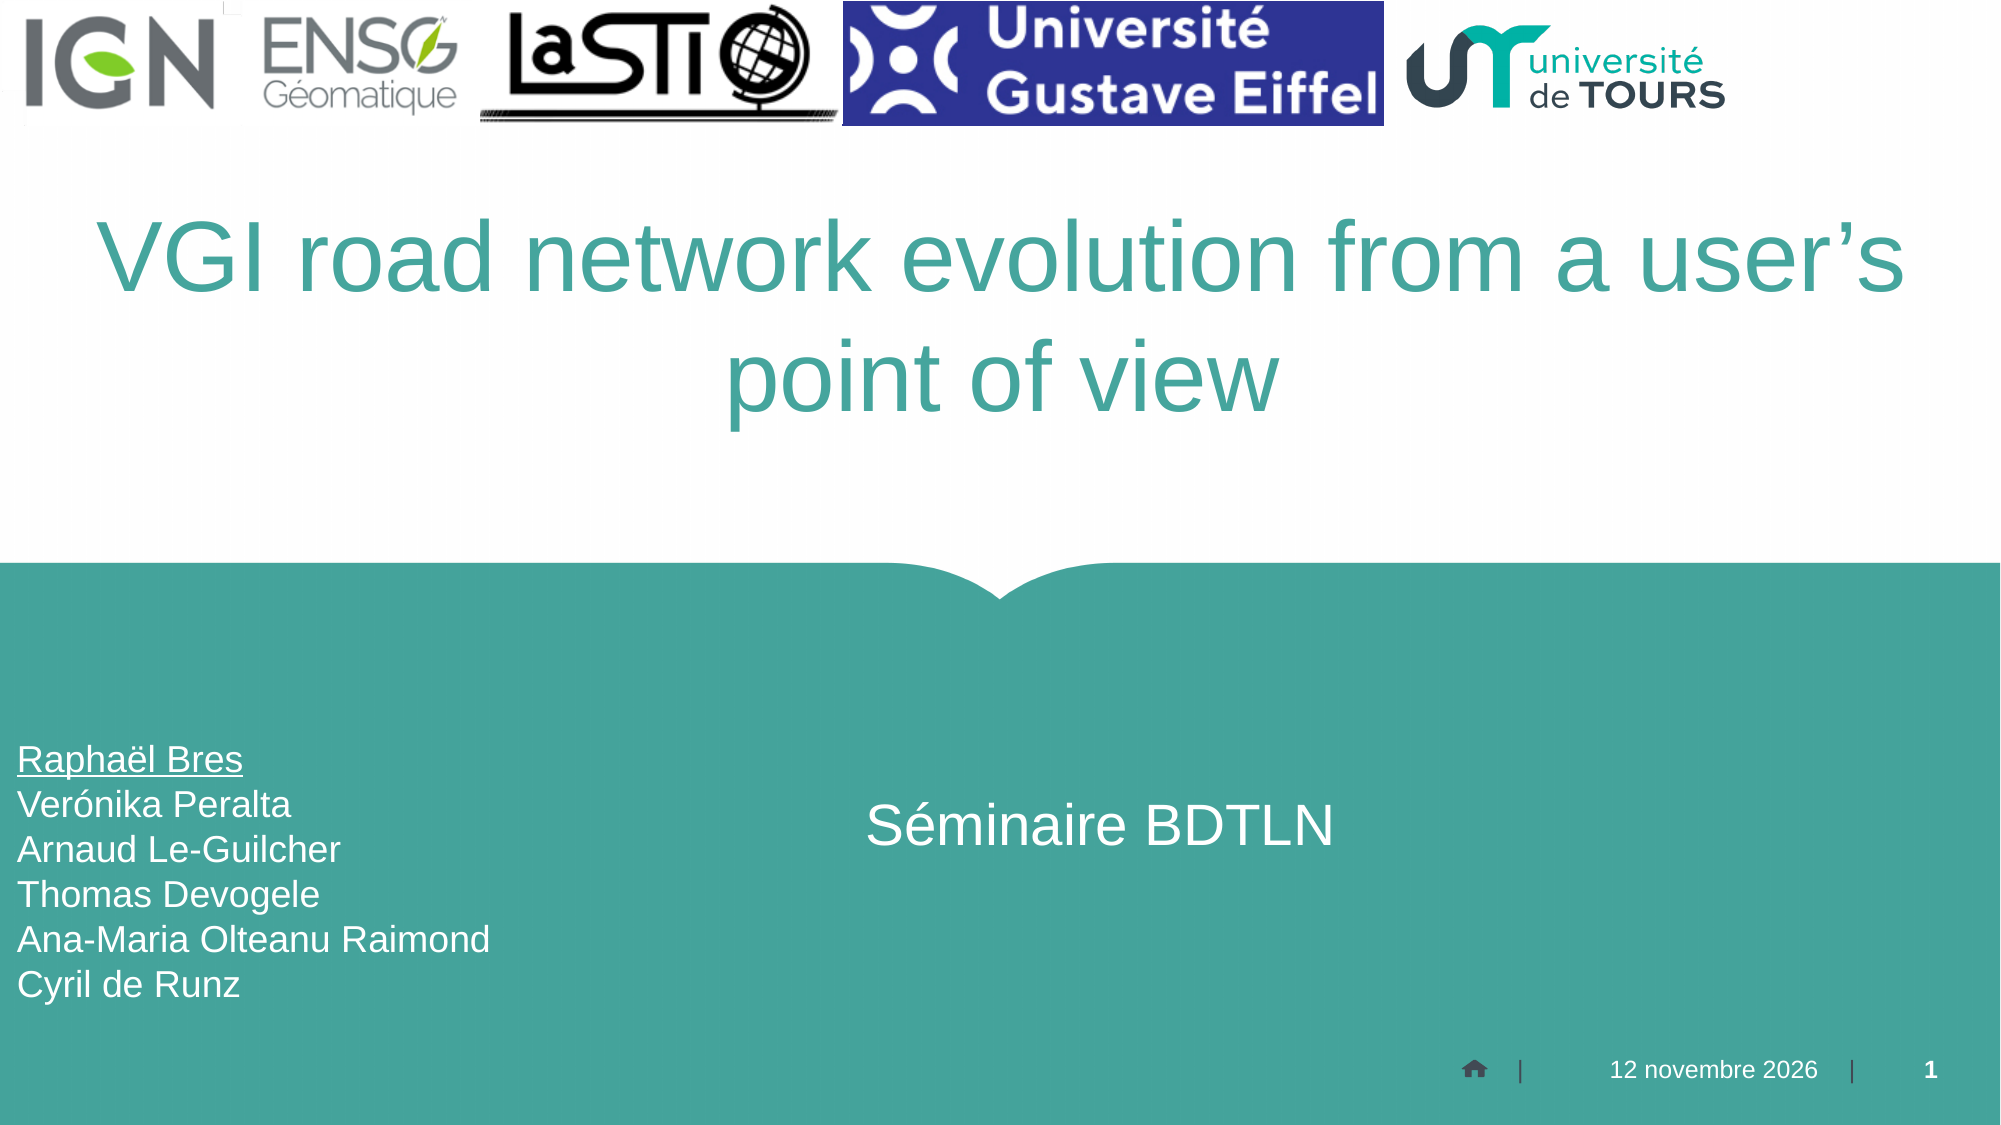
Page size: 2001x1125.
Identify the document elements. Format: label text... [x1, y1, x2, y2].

picture [0, 0, 2001, 1125]
text_box Séminaire BDTLN [657, 751, 1544, 894]
text_box VGI road network evolution from a user’s point of view [2, 183, 2000, 439]
text_box Raphaël Bres Verónika Peralta Arnaud Le-Guilcher Thomas Devogele Ana-Maria Olteanu Raimond Cyril de Runz [2, 727, 516, 1013]
